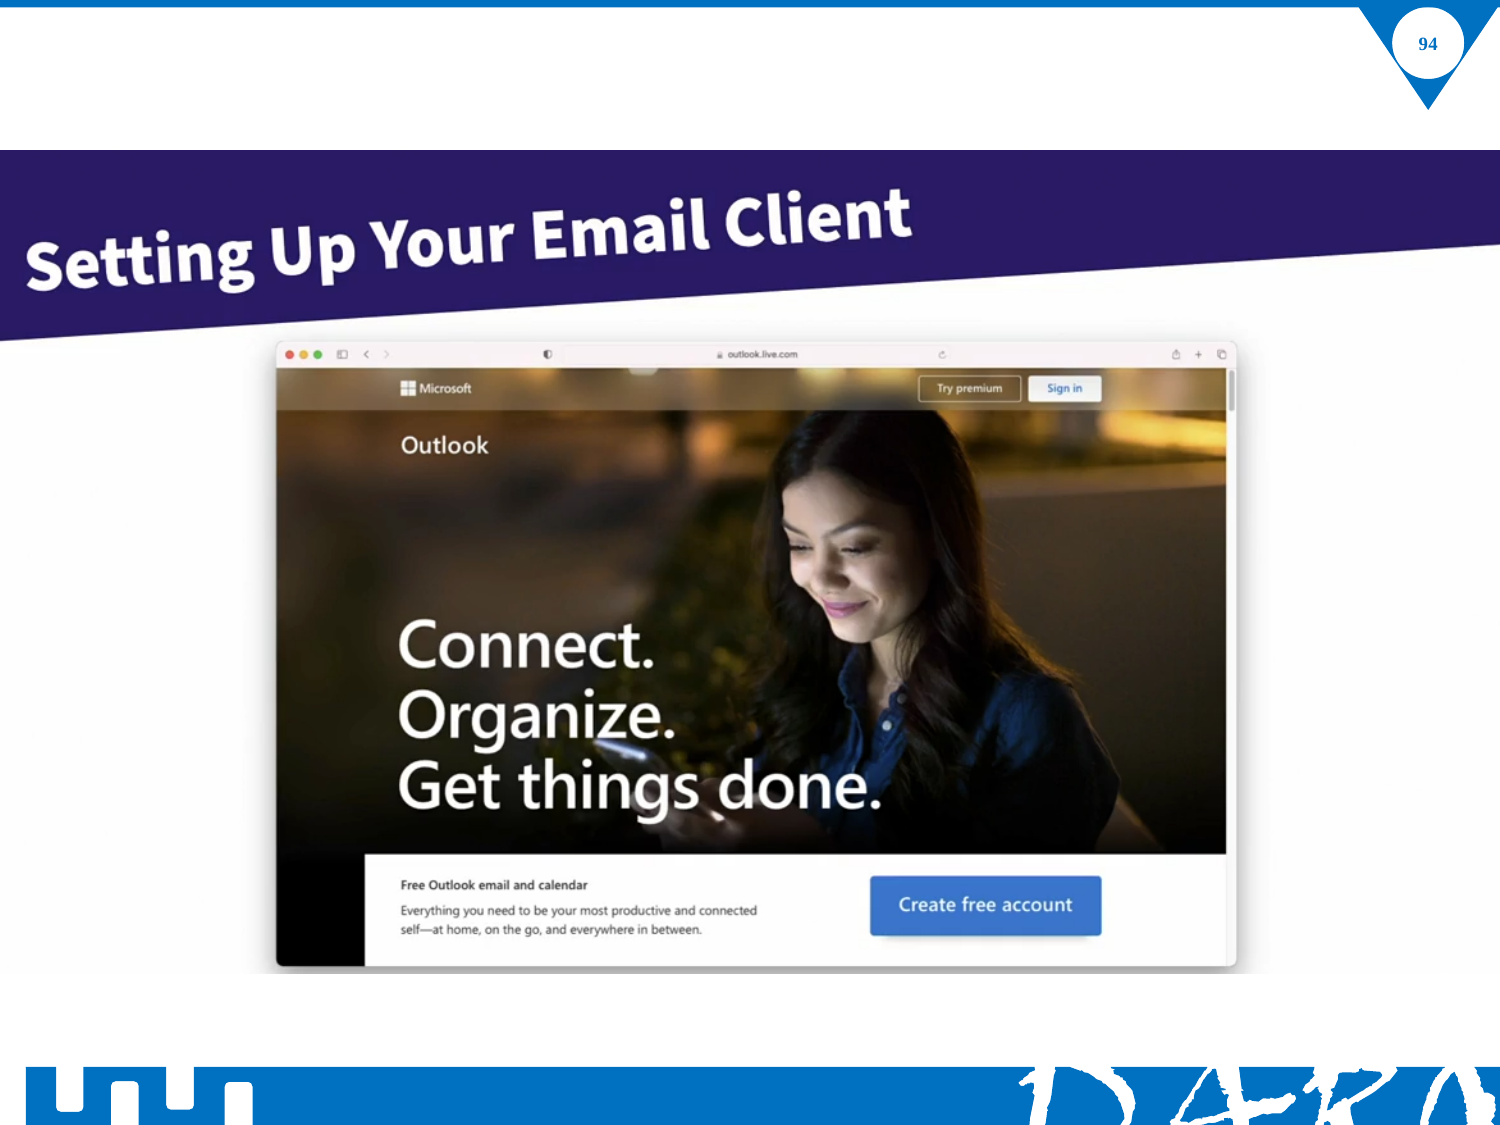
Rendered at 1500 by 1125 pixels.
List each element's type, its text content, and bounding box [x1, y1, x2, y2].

picture [0, 150, 1500, 974]
slide_number 94 [1259, 13, 1500, 73]
